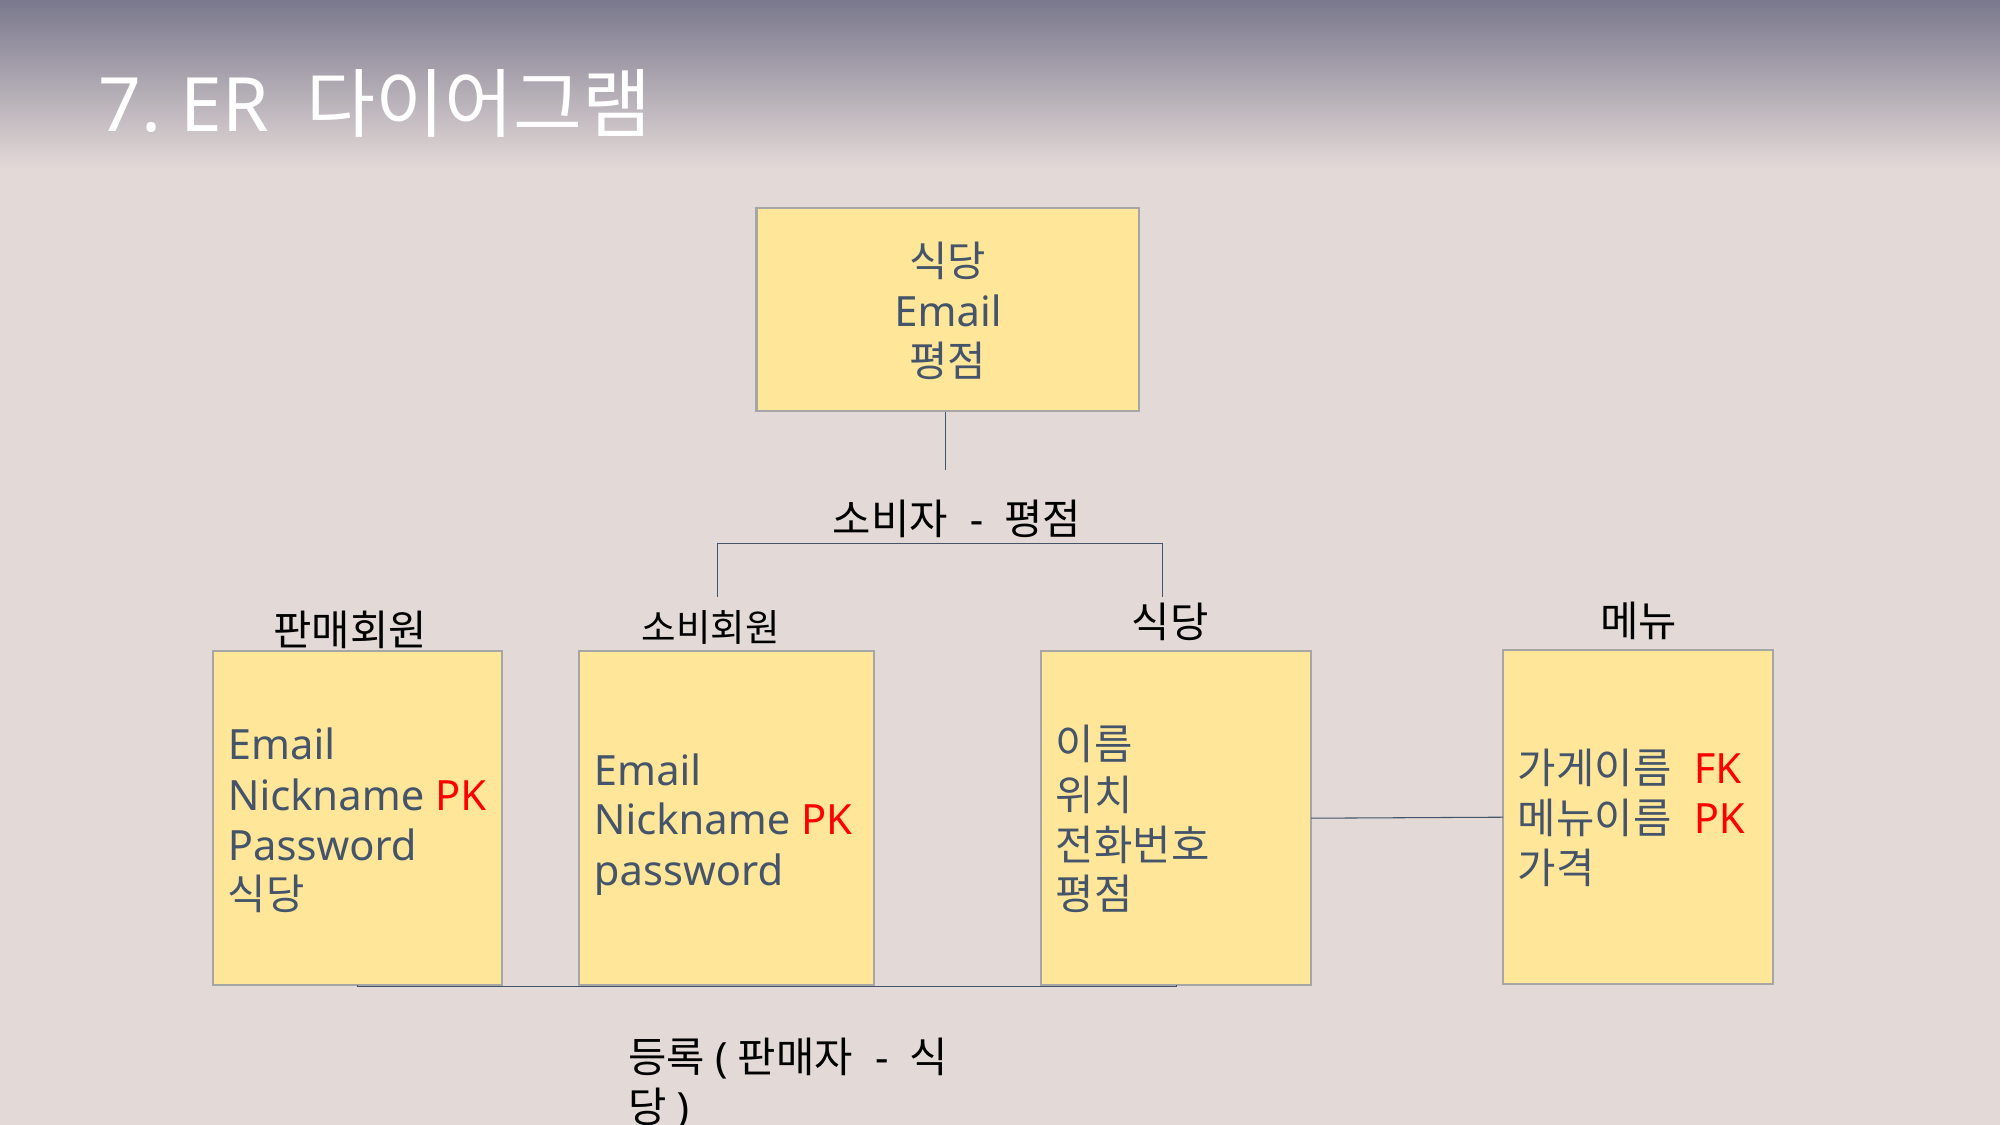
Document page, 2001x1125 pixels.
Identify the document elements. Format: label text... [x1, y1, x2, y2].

text_box 식당 Email 평점 [755, 207, 1140, 412]
text_box 소비자 - 평점 [817, 485, 1108, 543]
text_box 7. ER 다이어그램 [83, 4, 1157, 154]
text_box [213, 543, 1774, 1090]
